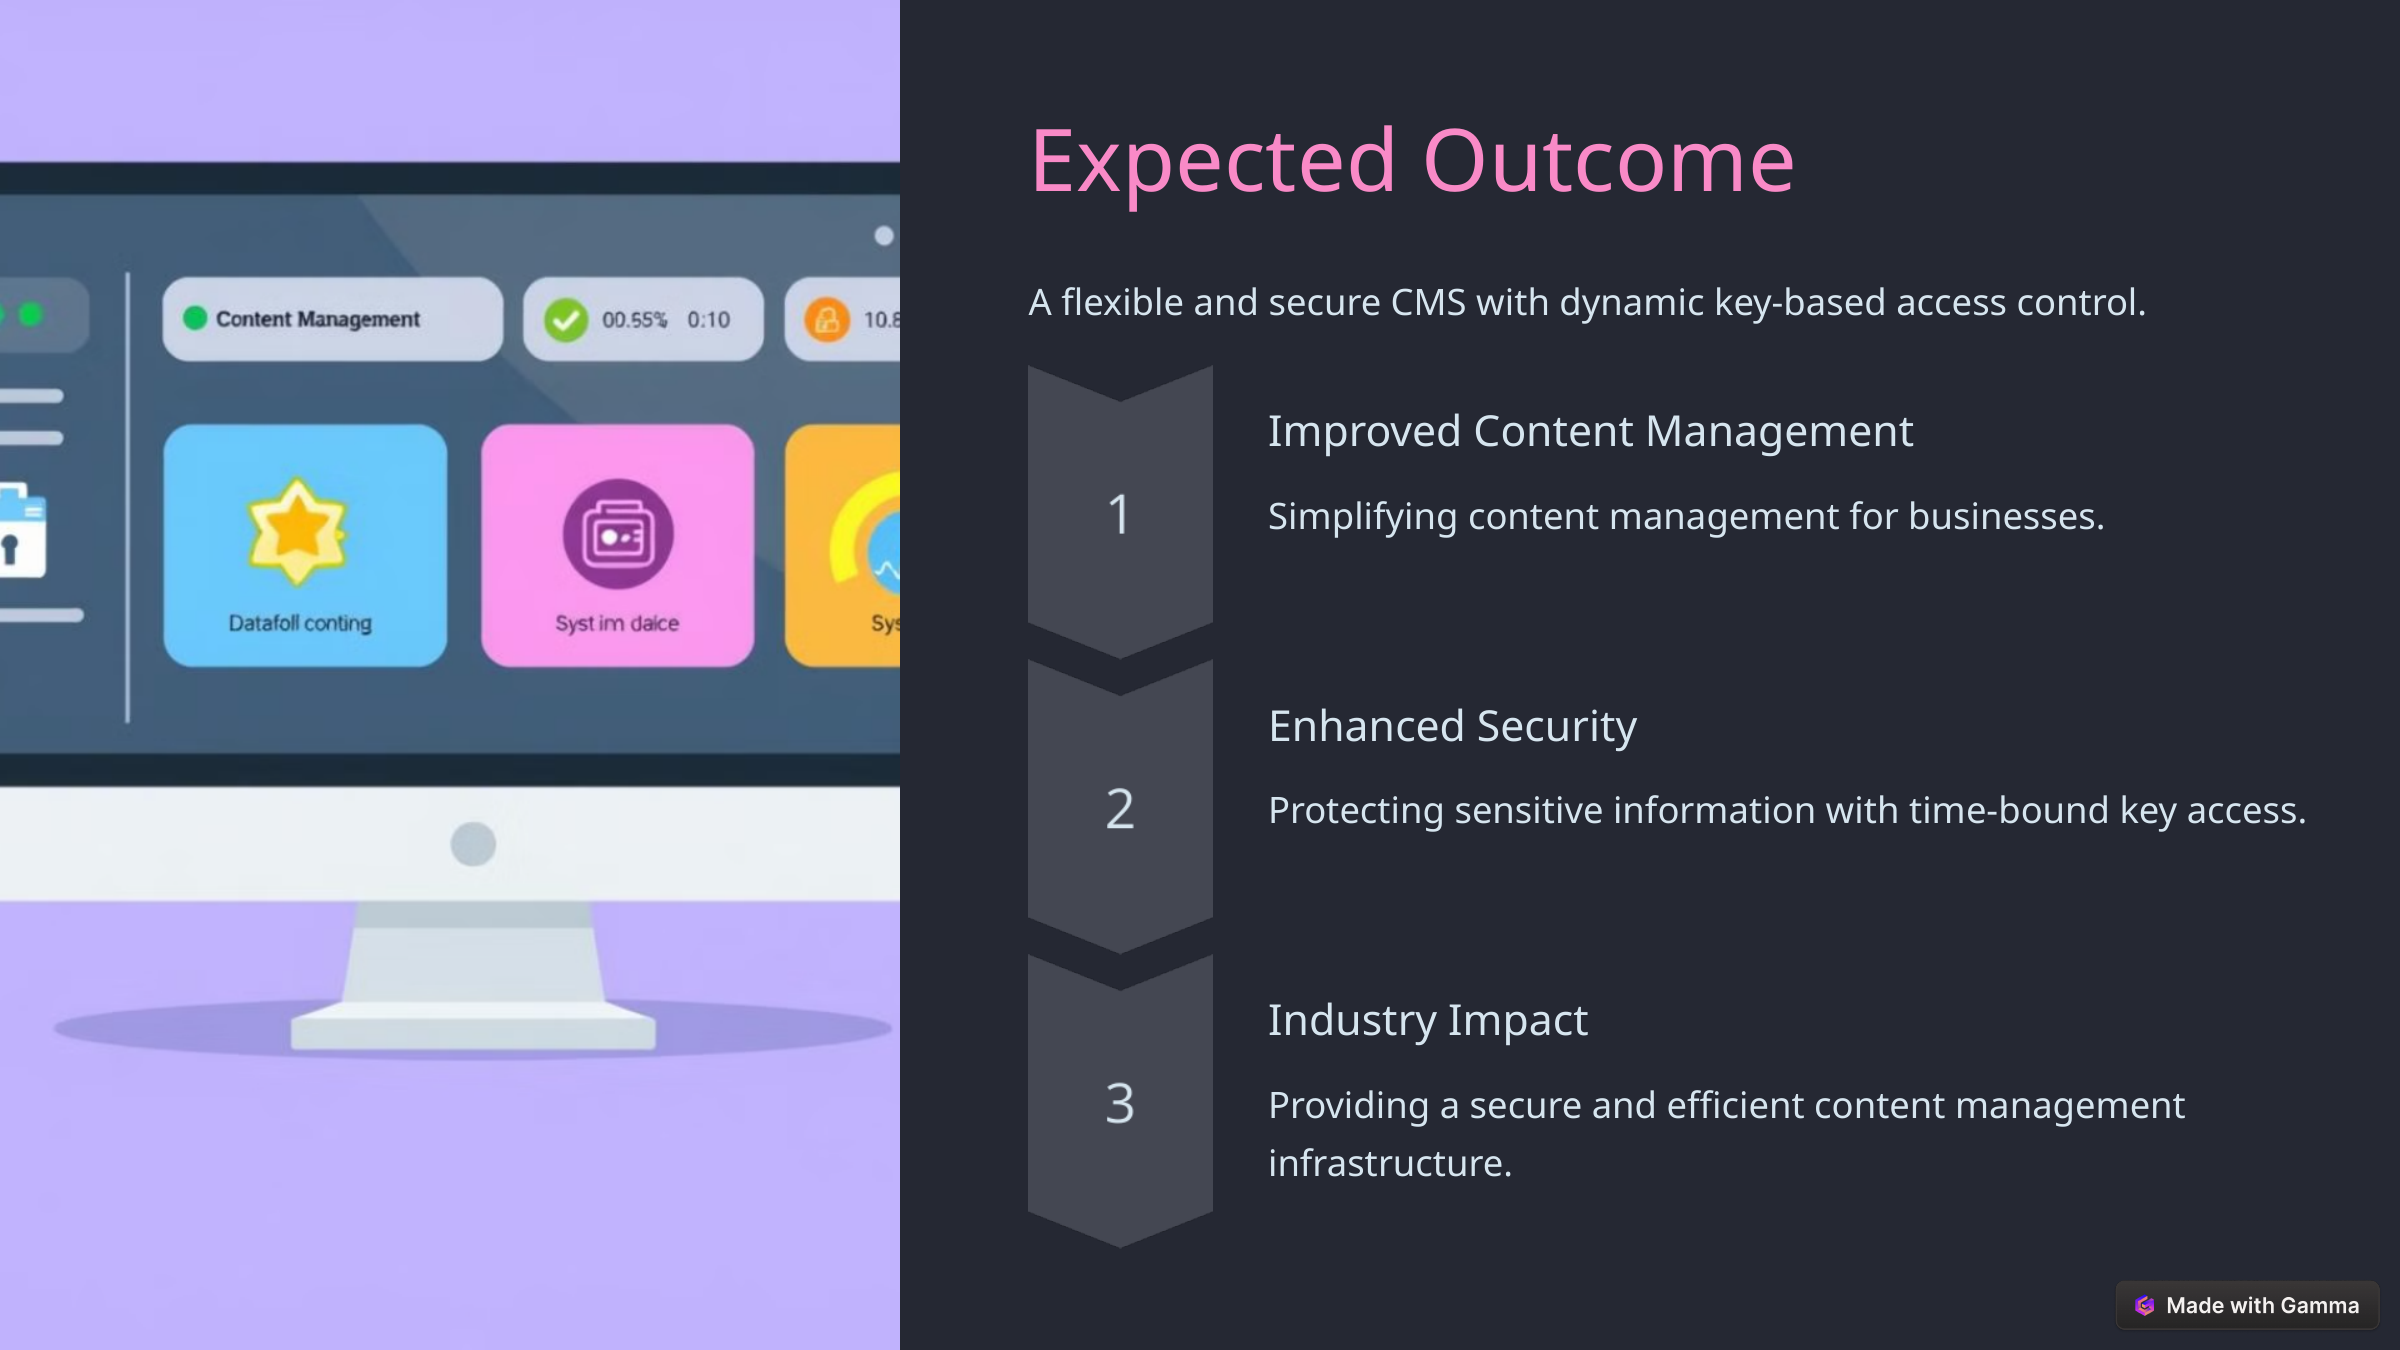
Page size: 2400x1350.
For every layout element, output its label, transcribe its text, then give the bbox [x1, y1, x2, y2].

text_box Simplifying content management for businesses. [1268, 478, 2272, 537]
text_box Industry Impact [1268, 991, 1702, 1046]
picture [0, 0, 900, 1350]
text_box Expected Outcome [1028, 101, 1896, 210]
text_box A flexible and secure CMS with dynamic key-based access control. [1028, 264, 2272, 324]
text_box Providing a secure and efficient content management infrastructure. [1268, 1067, 2272, 1186]
picture [2106, 1271, 2389, 1339]
text_box Improved Content Management [1268, 401, 1912, 457]
text_box Enhanced Security [1268, 696, 1702, 751]
text_box Protecting sensitive information with time-bound key access. [1268, 772, 2272, 832]
picture [1028, 365, 1213, 1249]
